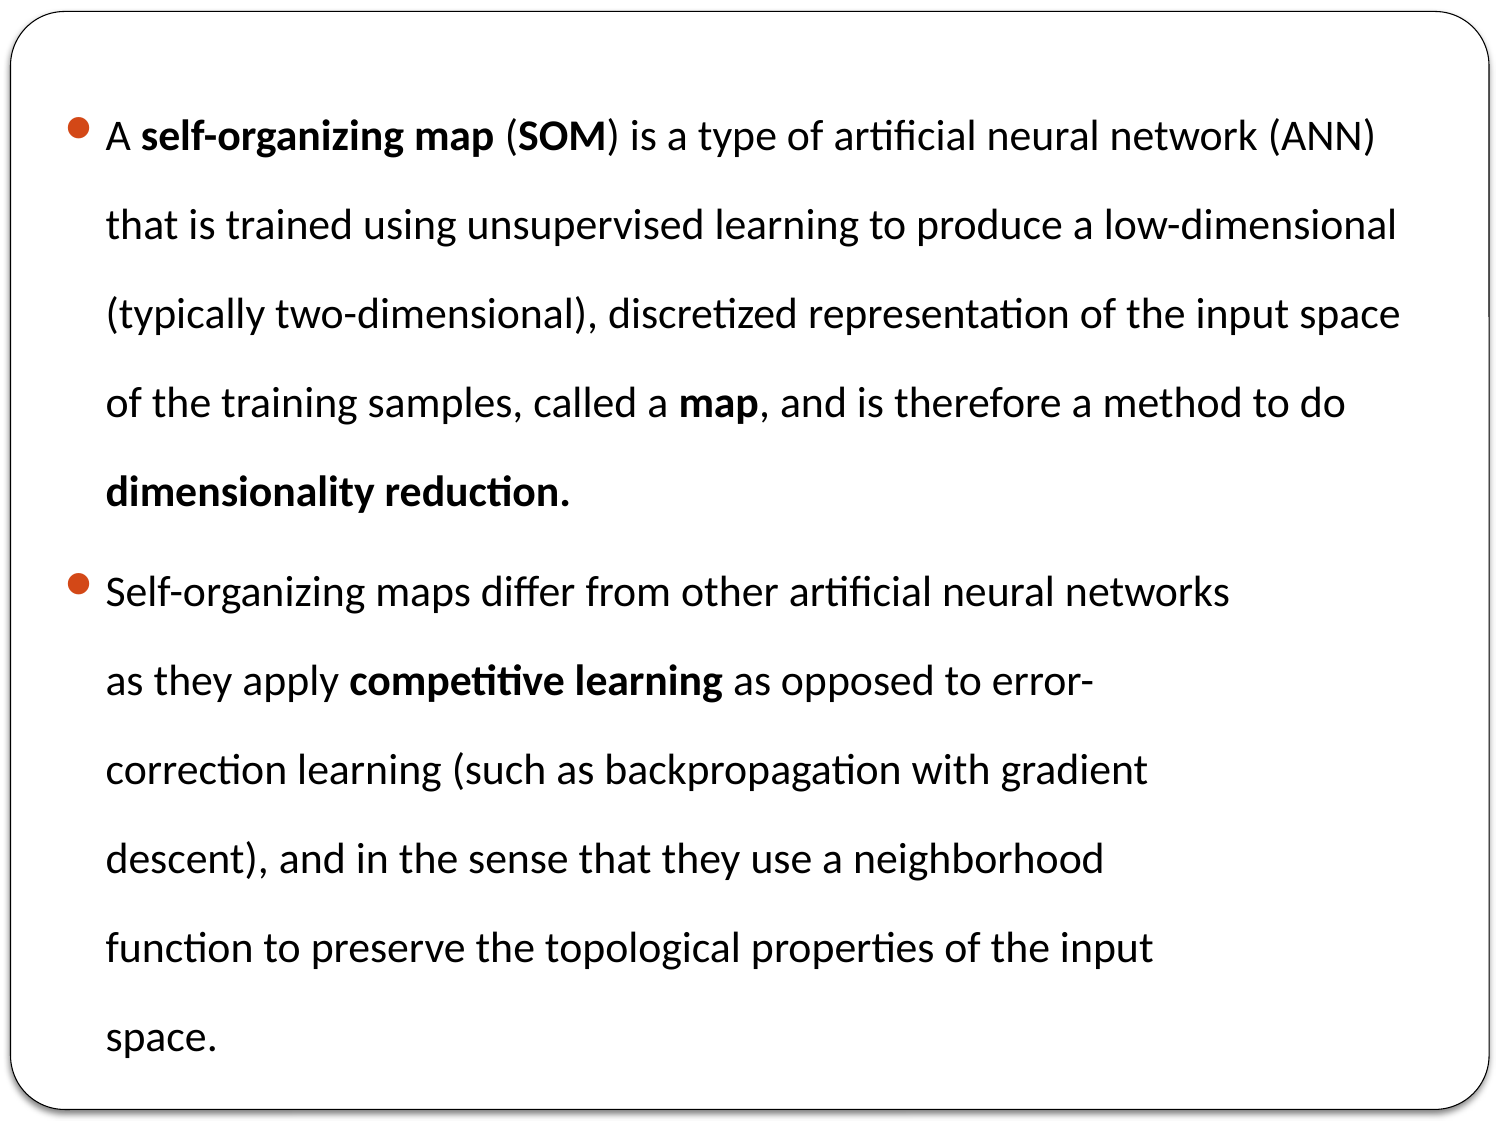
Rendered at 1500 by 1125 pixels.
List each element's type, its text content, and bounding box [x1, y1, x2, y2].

list A self-organizing map (SOM) is a type of artificial neural network (ANN) that is trained using unsupervised learning to produce a low-dimensional (typically two-dimensional), discretized representation of the input space of the training samples, called a map, and is therefore a method to do dimensionality reduction. Self-organizing maps differ from other artificial neural networks as they apply competitive learning as opposed to error-correction learning (such as backpropagation with gradient descent), and in the sense that they use a neighborhood function to preserve the topological properties of the input space. [50, 62, 1438, 1075]
